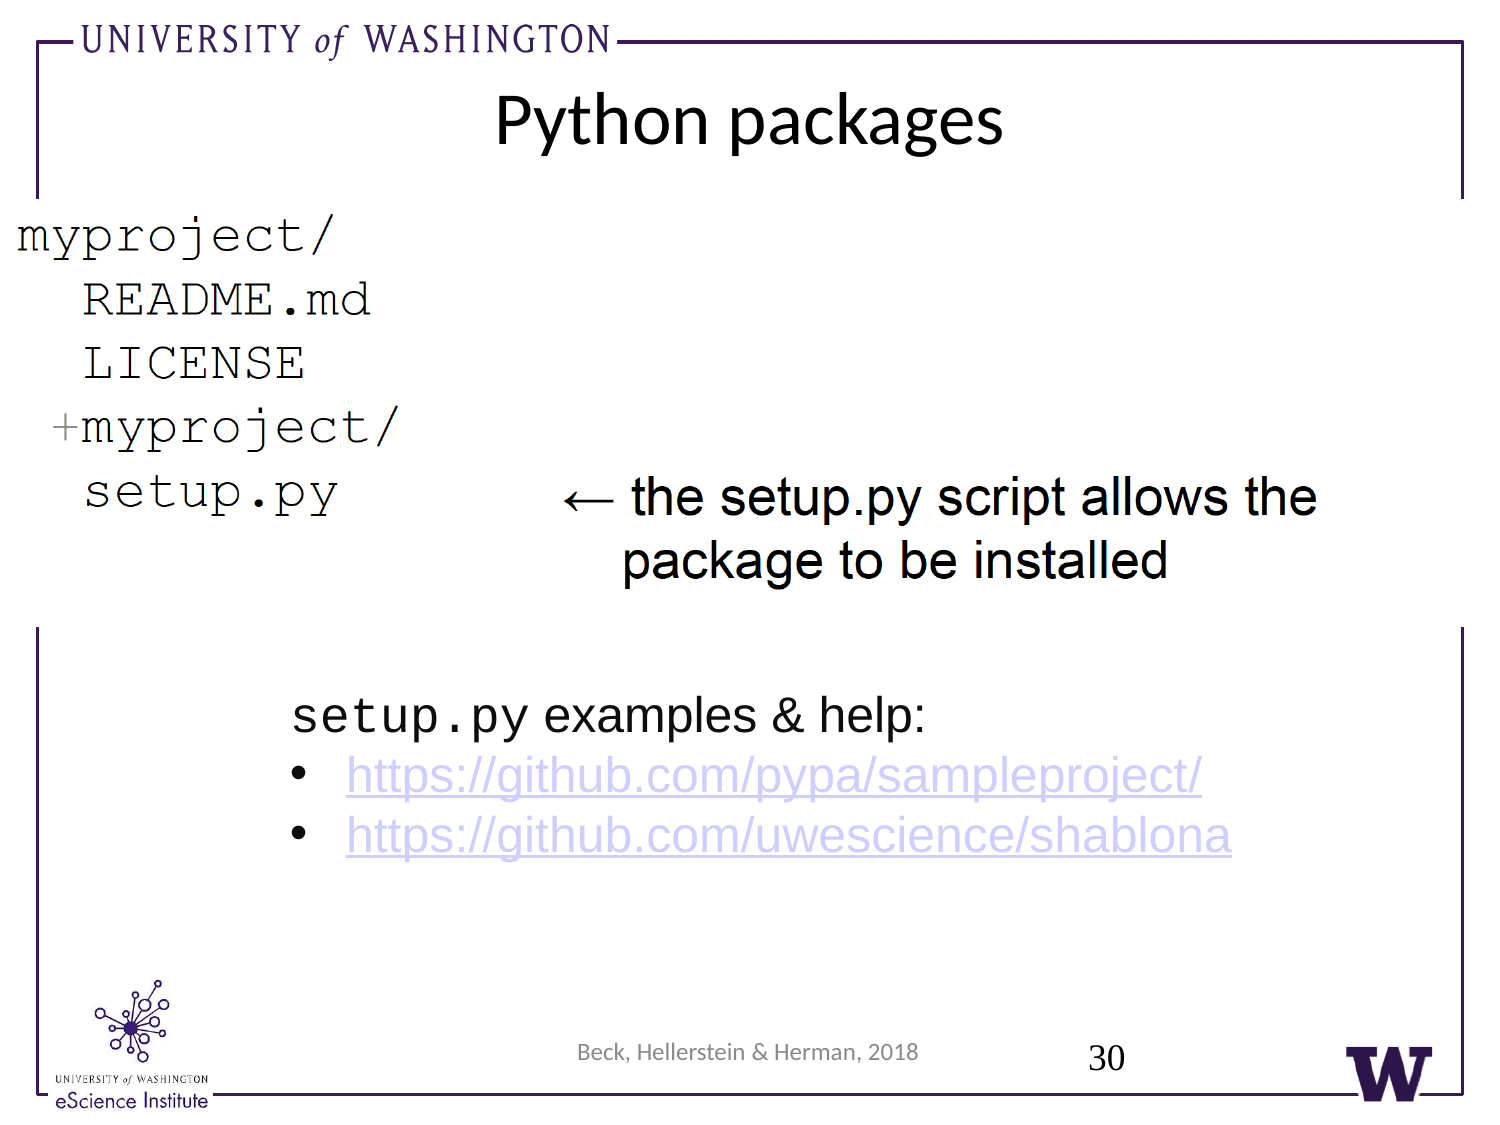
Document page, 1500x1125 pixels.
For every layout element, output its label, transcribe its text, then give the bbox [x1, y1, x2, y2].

slide_number 30 [1073, 1025, 1300, 1085]
picture [1339, 1041, 1438, 1107]
text_box [74, 635, 1425, 948]
picture [48, 978, 213, 1113]
footer Beck, Hellerstein & Herman, 2018 [510, 1027, 986, 1088]
text_box Python packages [74, 62, 1425, 198]
picture [0, 199, 1500, 627]
picture [81, 24, 609, 61]
text_box setup.py examples & help: https://github.com/pypa/sampleproject/ https://github.com/uwescience/shablona [275, 674, 1350, 870]
